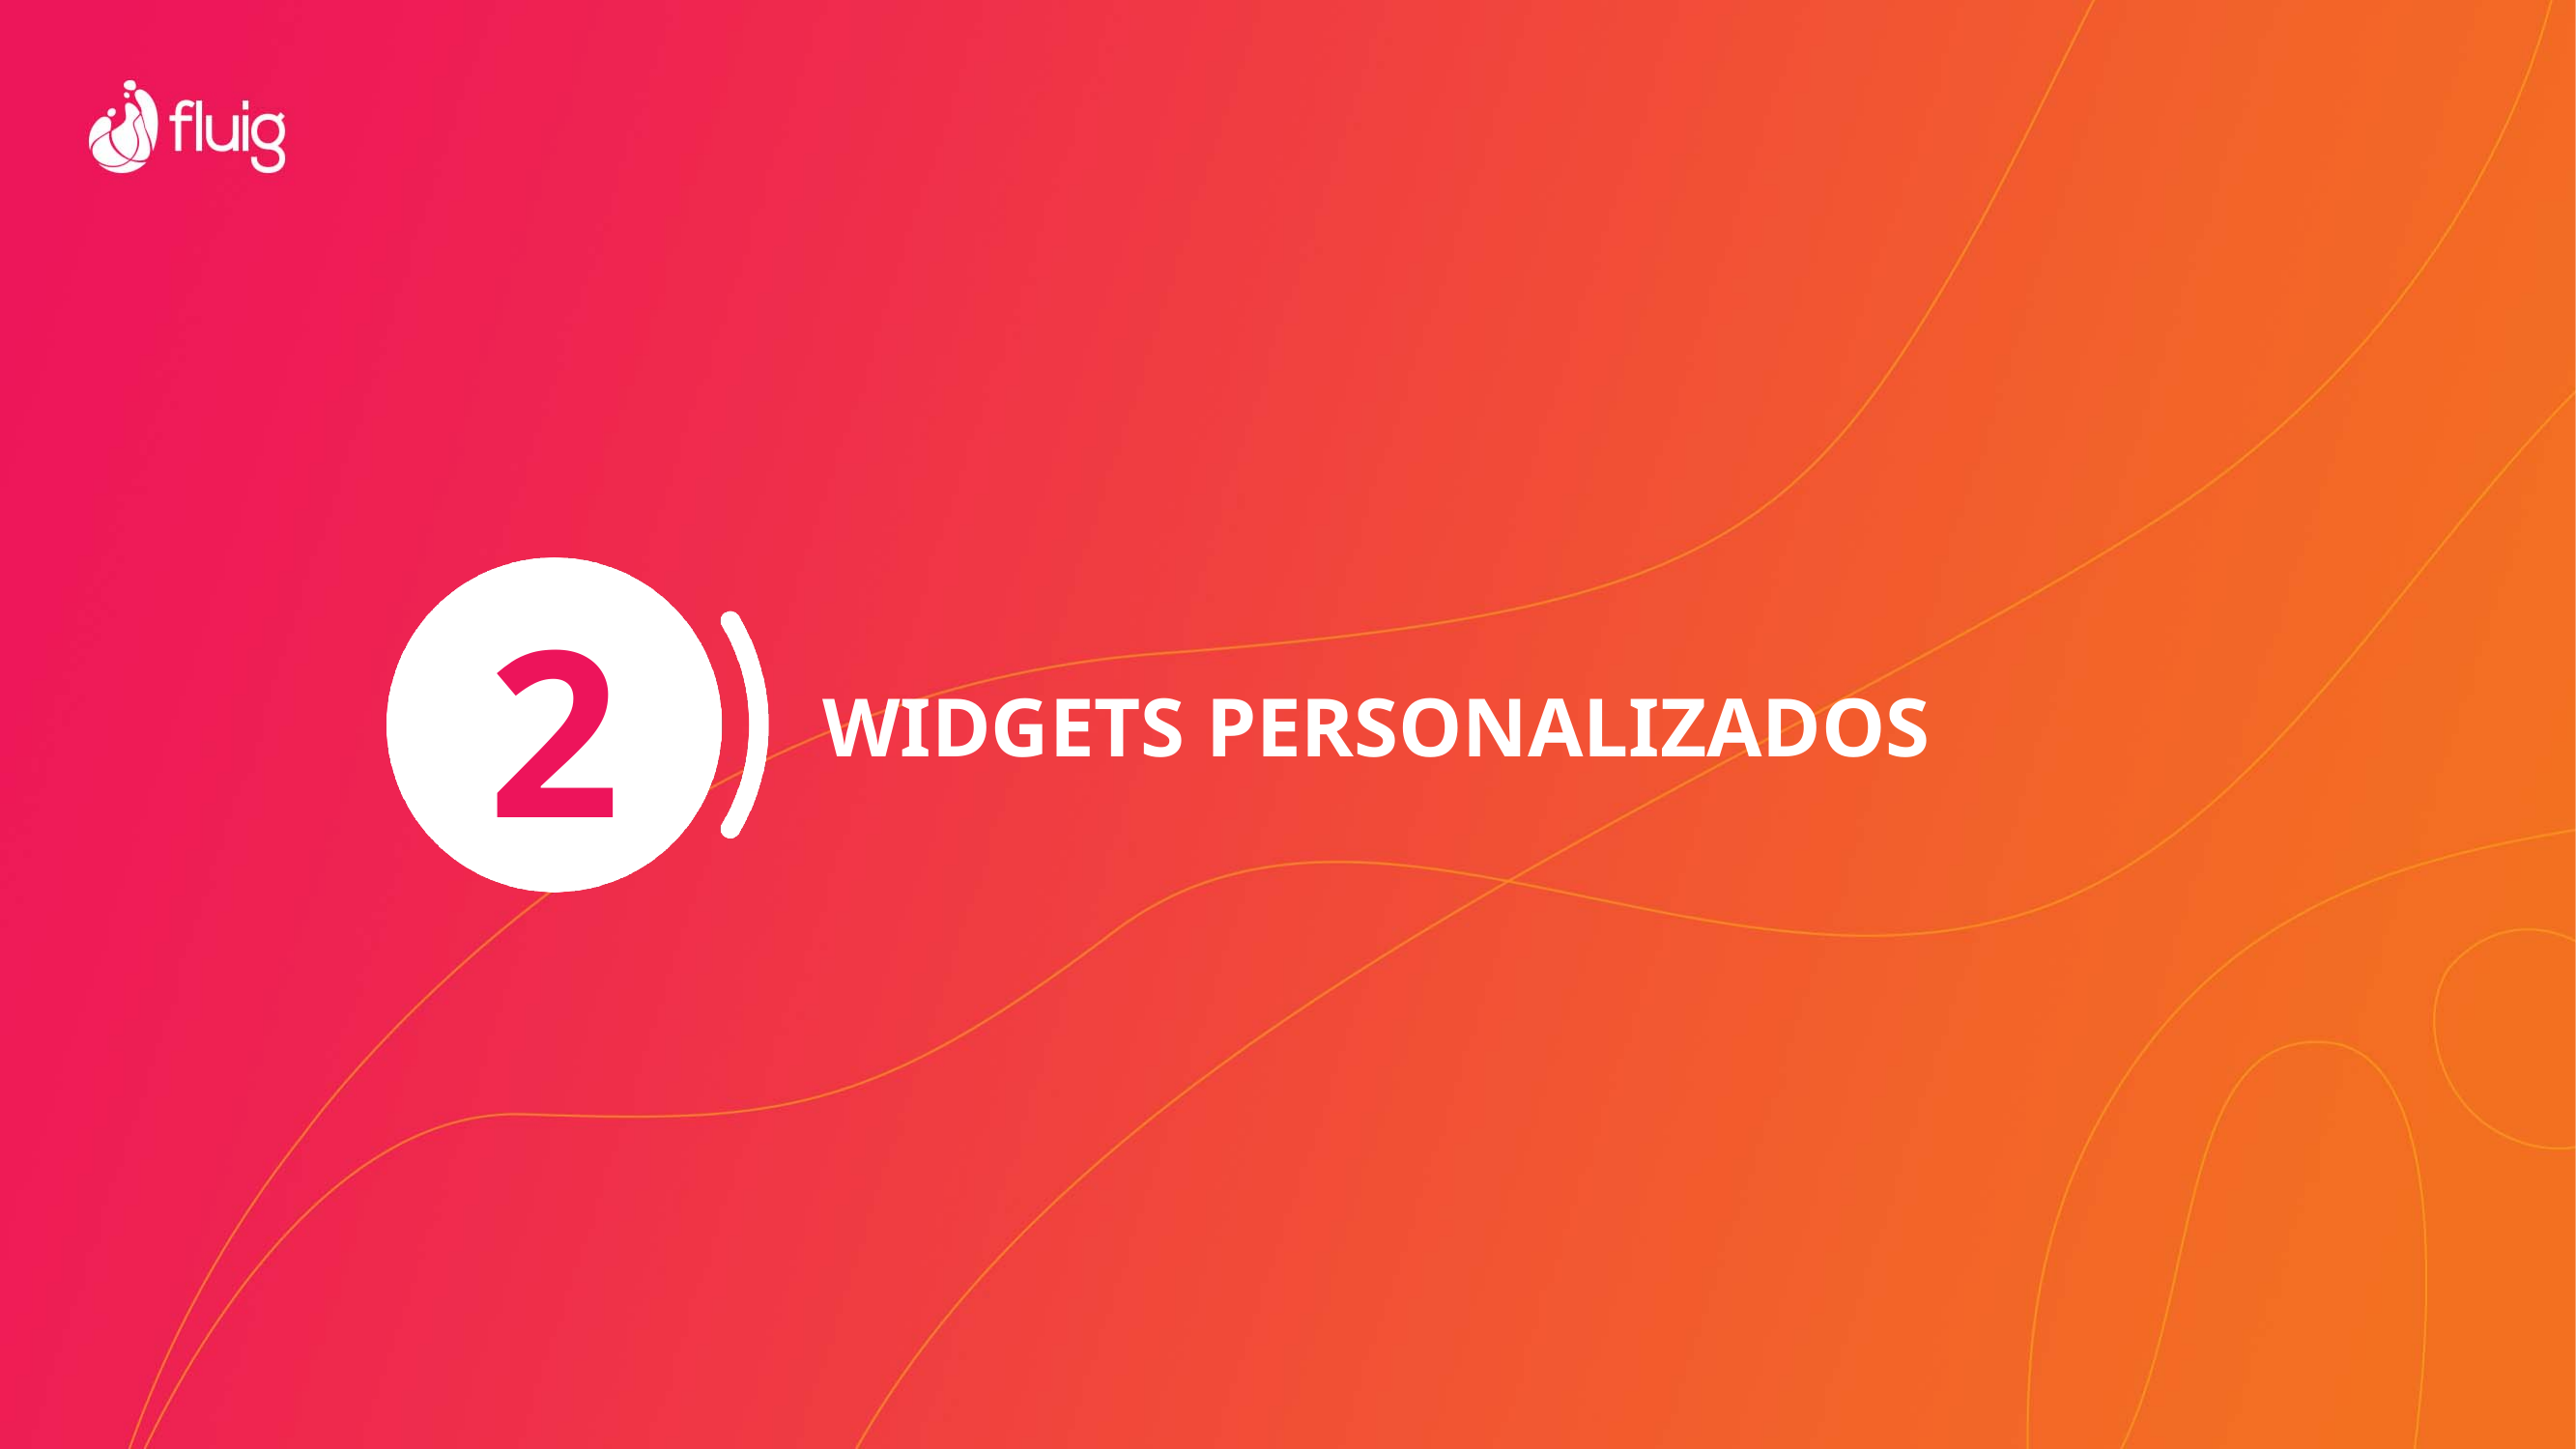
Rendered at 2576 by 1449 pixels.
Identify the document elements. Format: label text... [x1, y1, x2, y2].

list 2 [386, 556, 722, 893]
picture [0, 0, 2576, 1449]
list Widgets personalizados [808, 608, 2576, 841]
